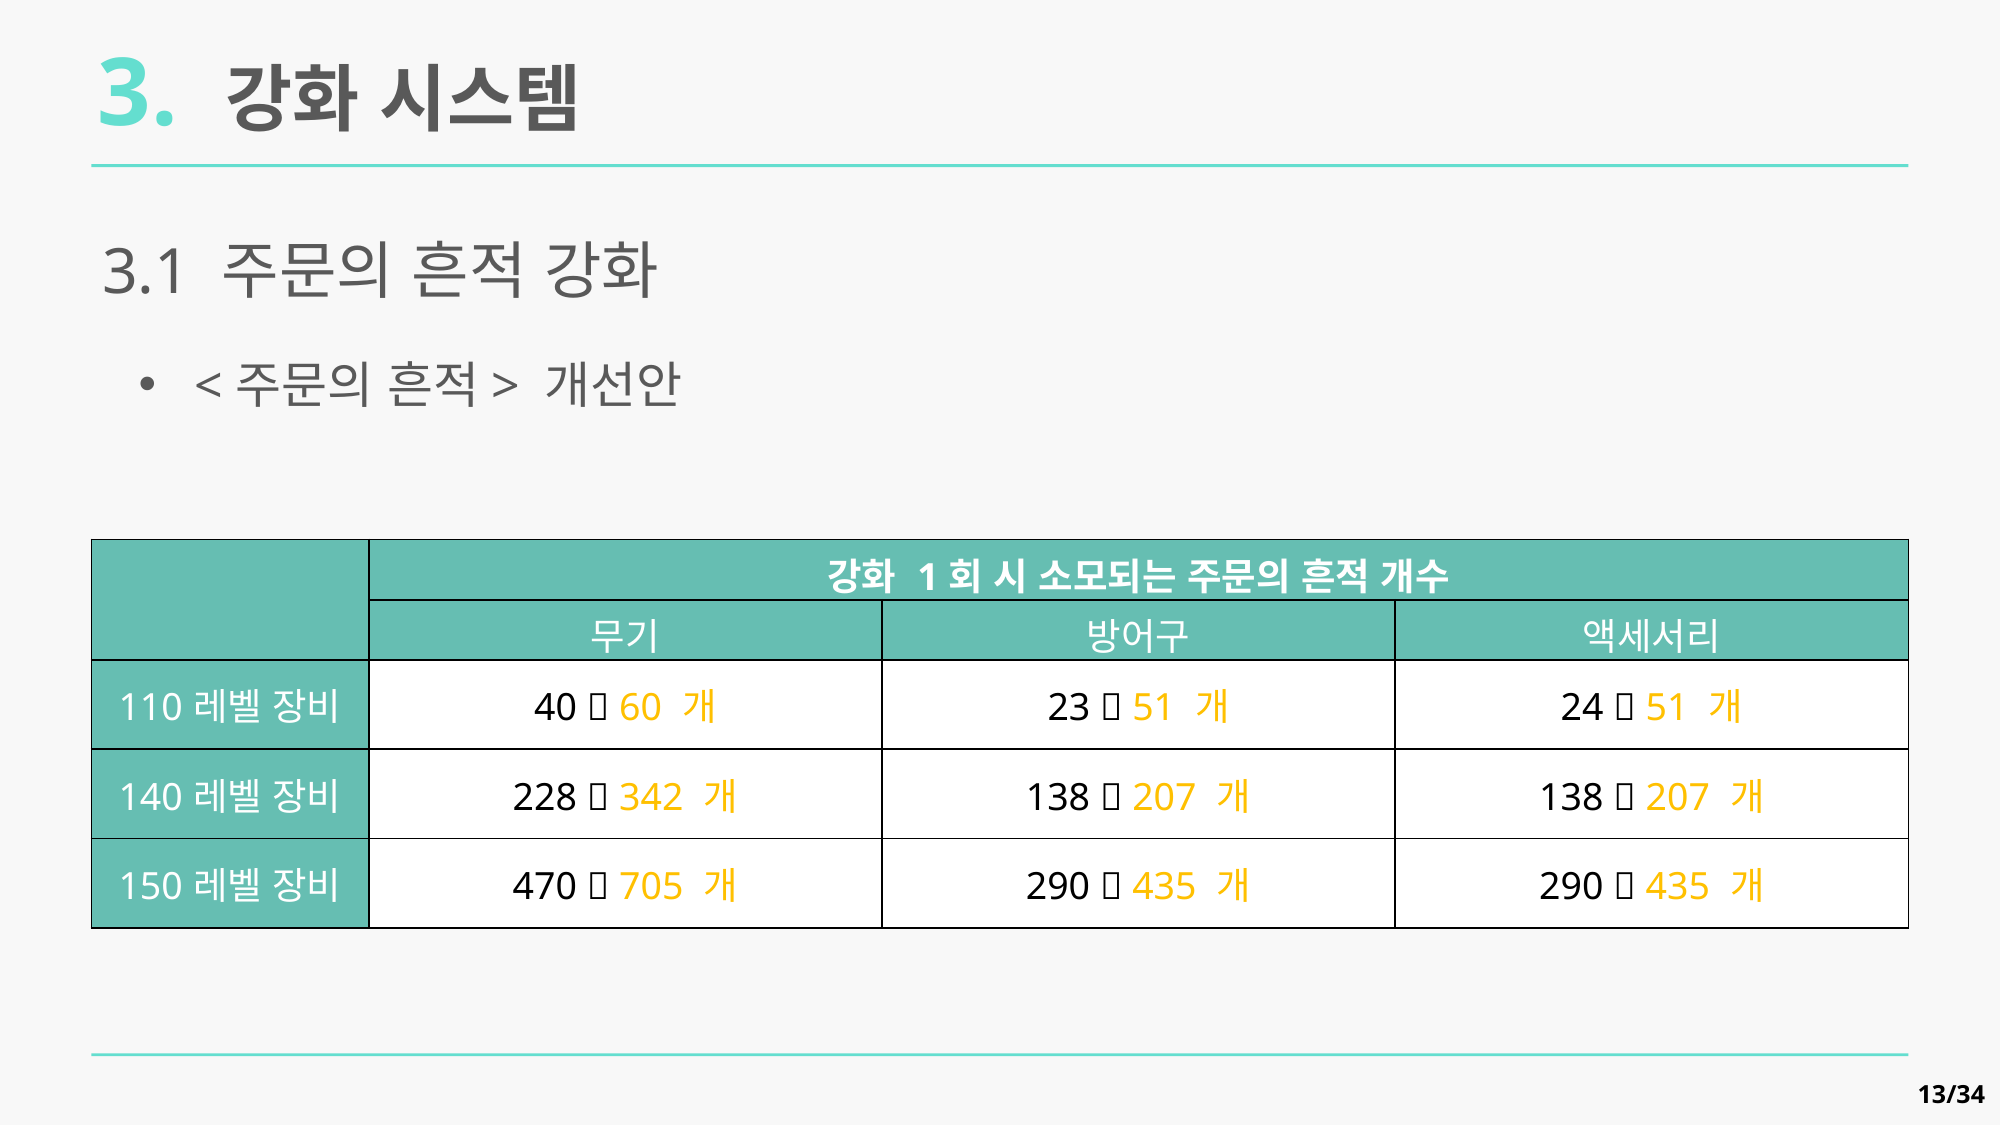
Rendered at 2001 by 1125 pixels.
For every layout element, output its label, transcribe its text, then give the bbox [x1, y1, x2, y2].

table_header 강화 1회 시 소모되는 주문의 흔적 개수 [370, 540, 1908, 599]
table_cell 228  342 개 [370, 750, 881, 838]
text_box [90, 1052, 1909, 1057]
table_cell 액세서리 [1396, 601, 1908, 659]
table_cell 470  705 개 [370, 839, 881, 927]
table_cell 138  207 개 [883, 750, 1394, 838]
text_box <주문의 흔적> 개선안 [123, 345, 1944, 421]
table_cell 150레벨 장비 [92, 839, 368, 927]
table_cell 23  51 개 [883, 661, 1394, 748]
table_cell 무기 [370, 601, 881, 659]
table_cell 24  51 개 [1396, 661, 1908, 748]
table_cell 138  207 개 [1396, 750, 1908, 838]
table_cell 140레벨 장비 [92, 750, 368, 838]
table_cell 110레벨 장비 [92, 661, 368, 748]
table_header [92, 540, 368, 659]
table_cell 290  435 개 [883, 839, 1394, 927]
table_cell 290  435 개 [1396, 839, 1908, 927]
table_cell 40  60 개 [370, 661, 881, 748]
text_box [90, 163, 1909, 168]
table_cell 방어구 [883, 601, 1394, 659]
text_box 3. 강화 시스템 [82, 23, 597, 152]
slide_number 13/34 [1550, 1065, 2000, 1125]
text_box 3.1 주문의 흔적 강화 [87, 224, 674, 314]
